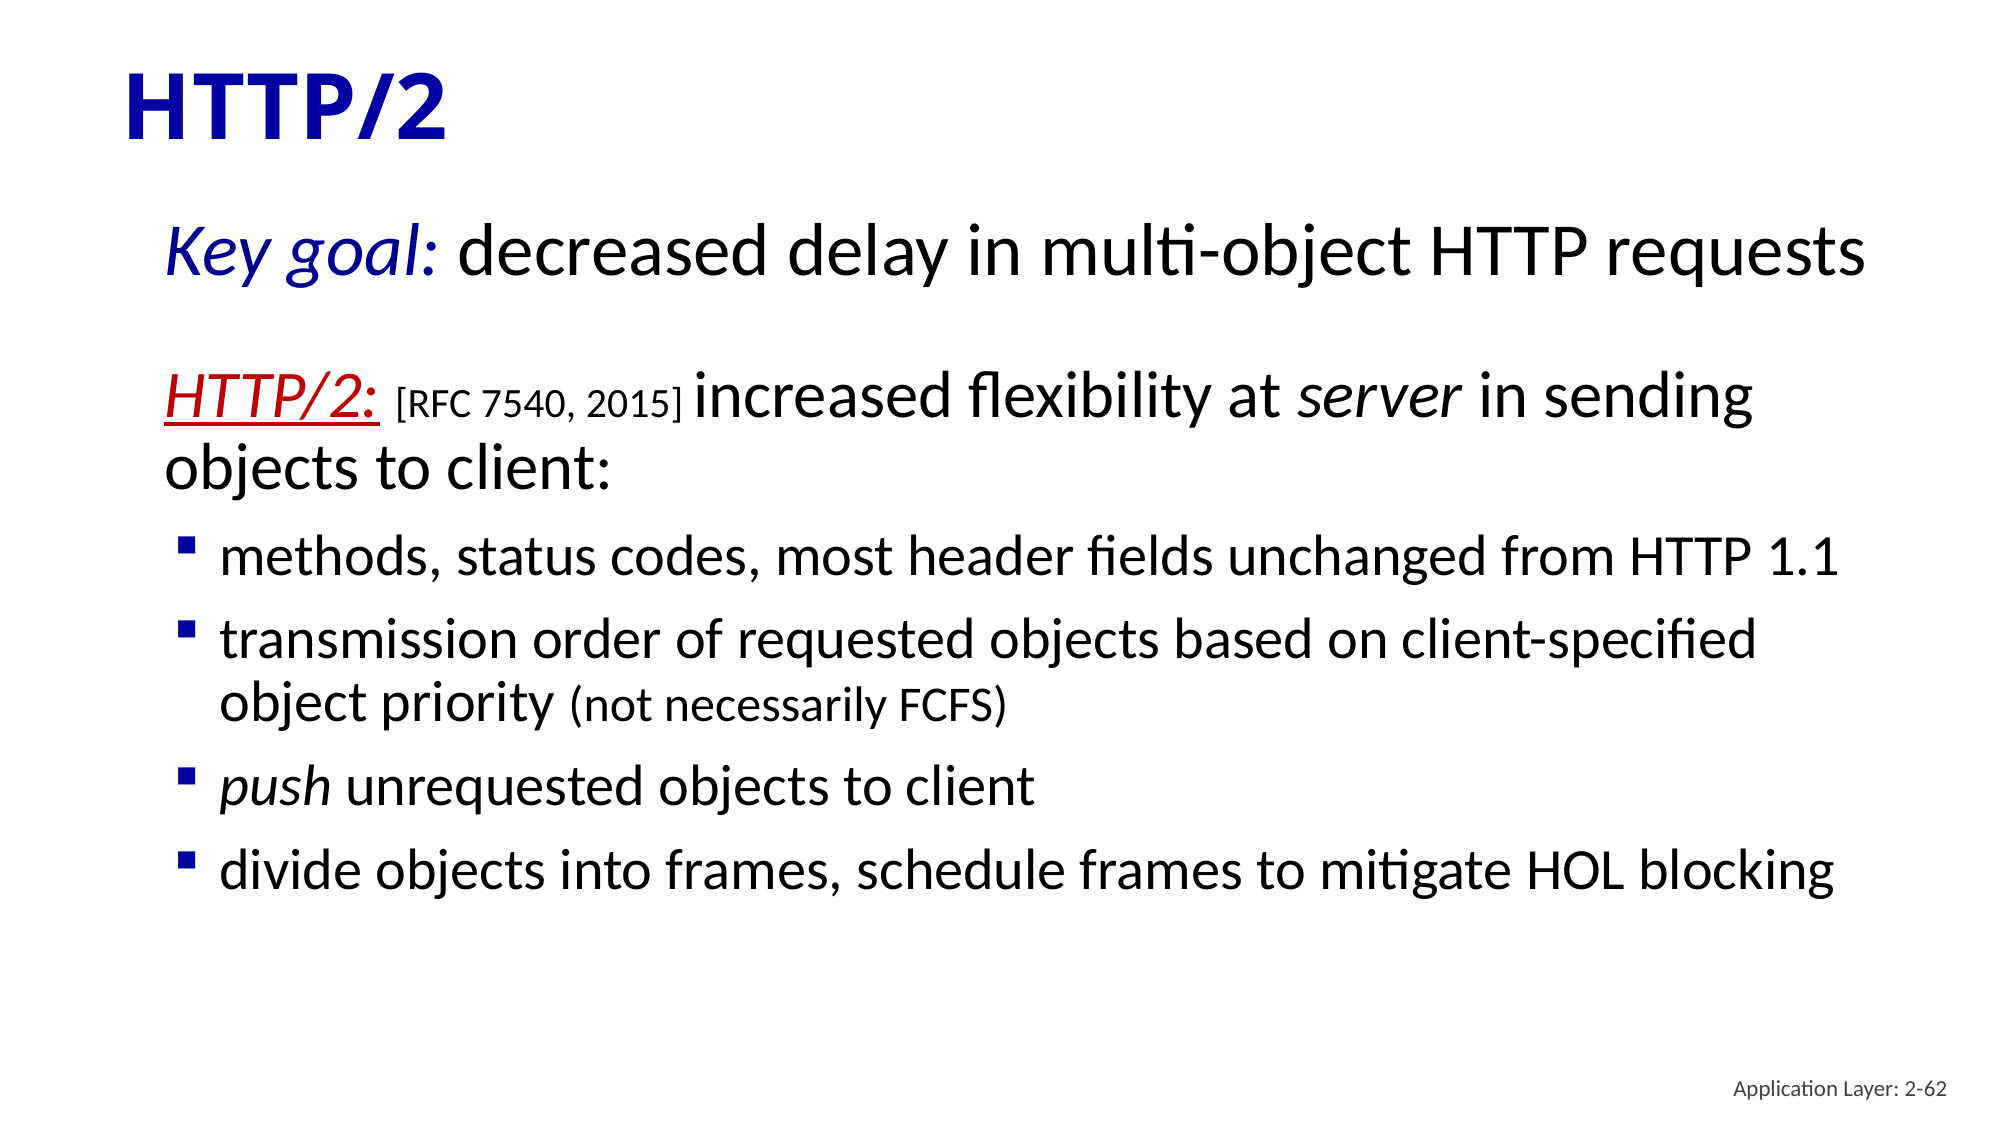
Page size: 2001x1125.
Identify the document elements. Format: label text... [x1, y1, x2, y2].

slide_number Application Layer: 2-62 [1512, 1056, 1963, 1117]
title HTTP/2 [106, 36, 1832, 184]
text_box Key goal: decreased delay in multi-object HTTP requests [93, 202, 1918, 286]
text_box HTTP/2: [RFC 7540, 2015] increased flexibility at server in sending objects to client: methods, status codes, most header fields unchanged from HTTP 1.1 transmission order of requested objects based on client-specified object priority (not necessarily FCFS) push unrequested objects to client divide objects into frames, schedule frames to mitigate HOL blocking [147, 352, 1864, 1089]
